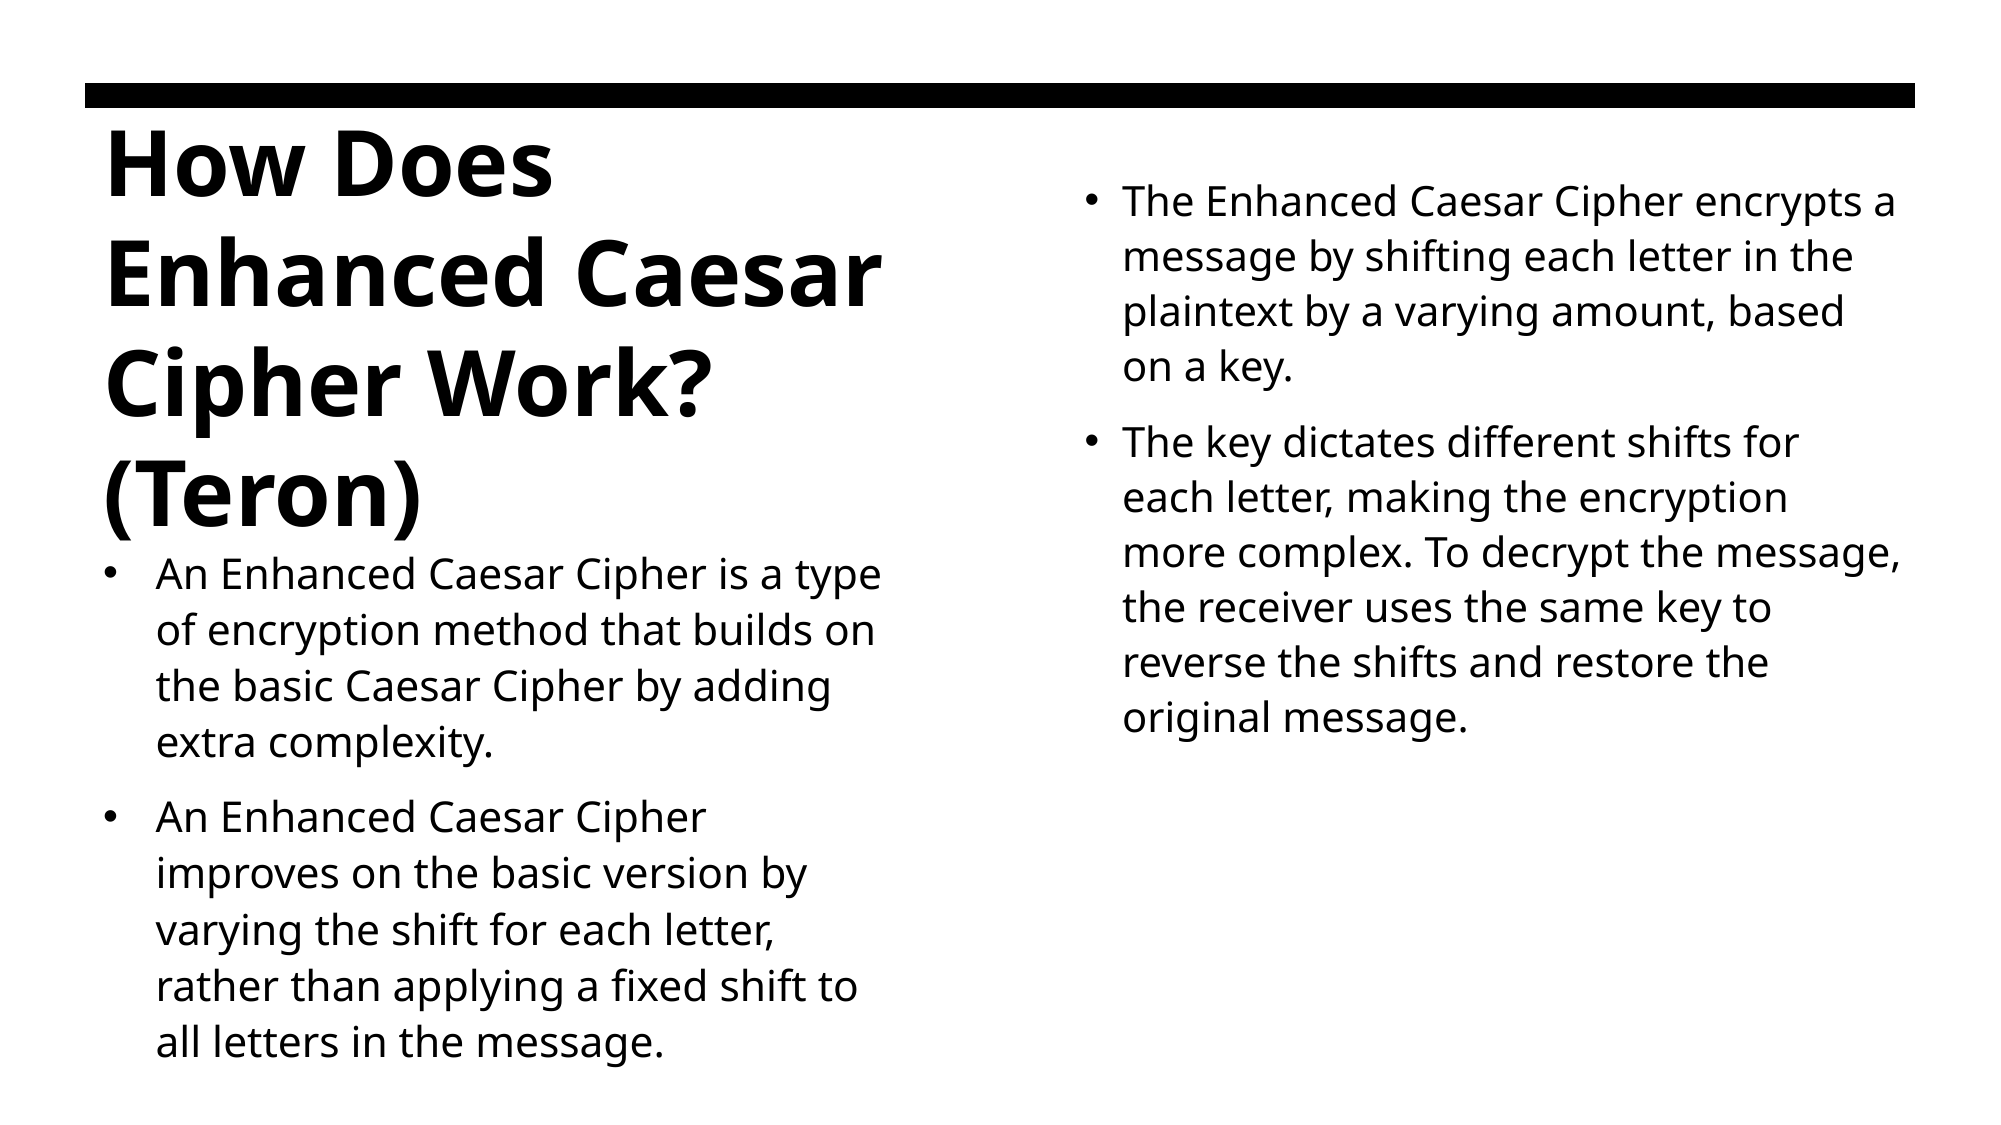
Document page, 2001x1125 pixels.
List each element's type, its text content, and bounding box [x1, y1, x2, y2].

title How Does Enhanced Caesar Cipher Work?(Teron) [88, 97, 912, 501]
list An Enhanced Caesar Cipher is a type of encryption method that builds on the basic Caesar Cipher by adding extra complexity. An Enhanced Caesar Cipher improves on the basic version by varying the shift for each letter, rather than applying a fixed shift to all letters in the message. [88, 533, 912, 1074]
list The Enhanced Caesar Cipher encrypts a message by shifting each letter in the plaintext by a varying amount, based on a key. The key dictates different shifts for each letter, making the encryption more complex. To decrypt the message, the receiver uses the same key to reverse the shifts and restore the original message. [1069, 161, 1917, 1041]
